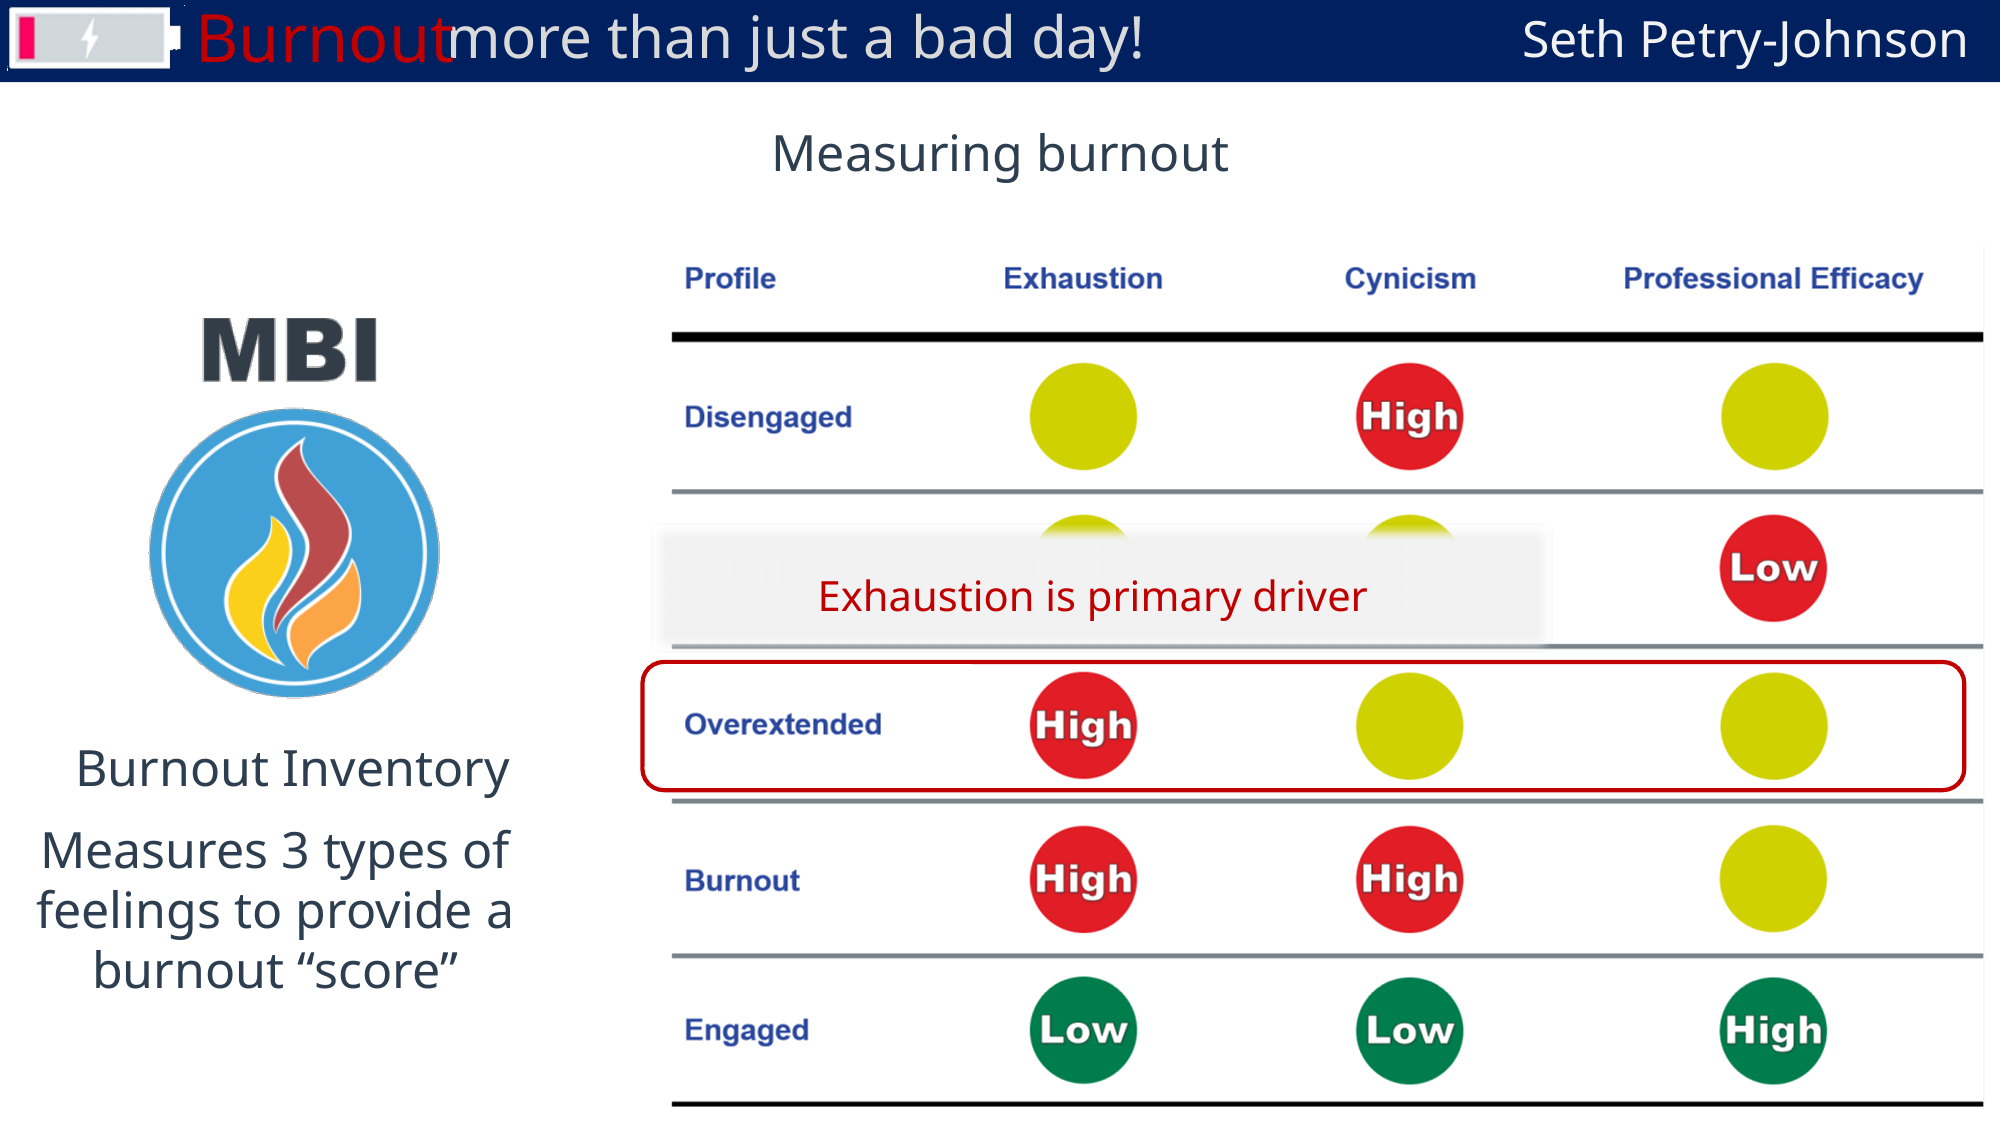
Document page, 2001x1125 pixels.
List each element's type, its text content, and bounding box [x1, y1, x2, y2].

picture [136, 309, 450, 704]
text_box Seth Petry-Johnson [1296, 0, 2000, 75]
text_box Burnout Inventory [0, 728, 654, 804]
picture [654, 246, 1998, 1124]
text_box Burnout [0, 0, 825, 83]
picture [7, 5, 185, 71]
text_box [641, 663, 654, 789]
text_box [825, 75, 2000, 83]
text_box more than just a bad day! [825, 0, 1296, 78]
text_box Measuring burnout [549, 113, 1453, 189]
text_box Measures 3 types of feelings to provide a burnout “score” [0, 811, 551, 1007]
